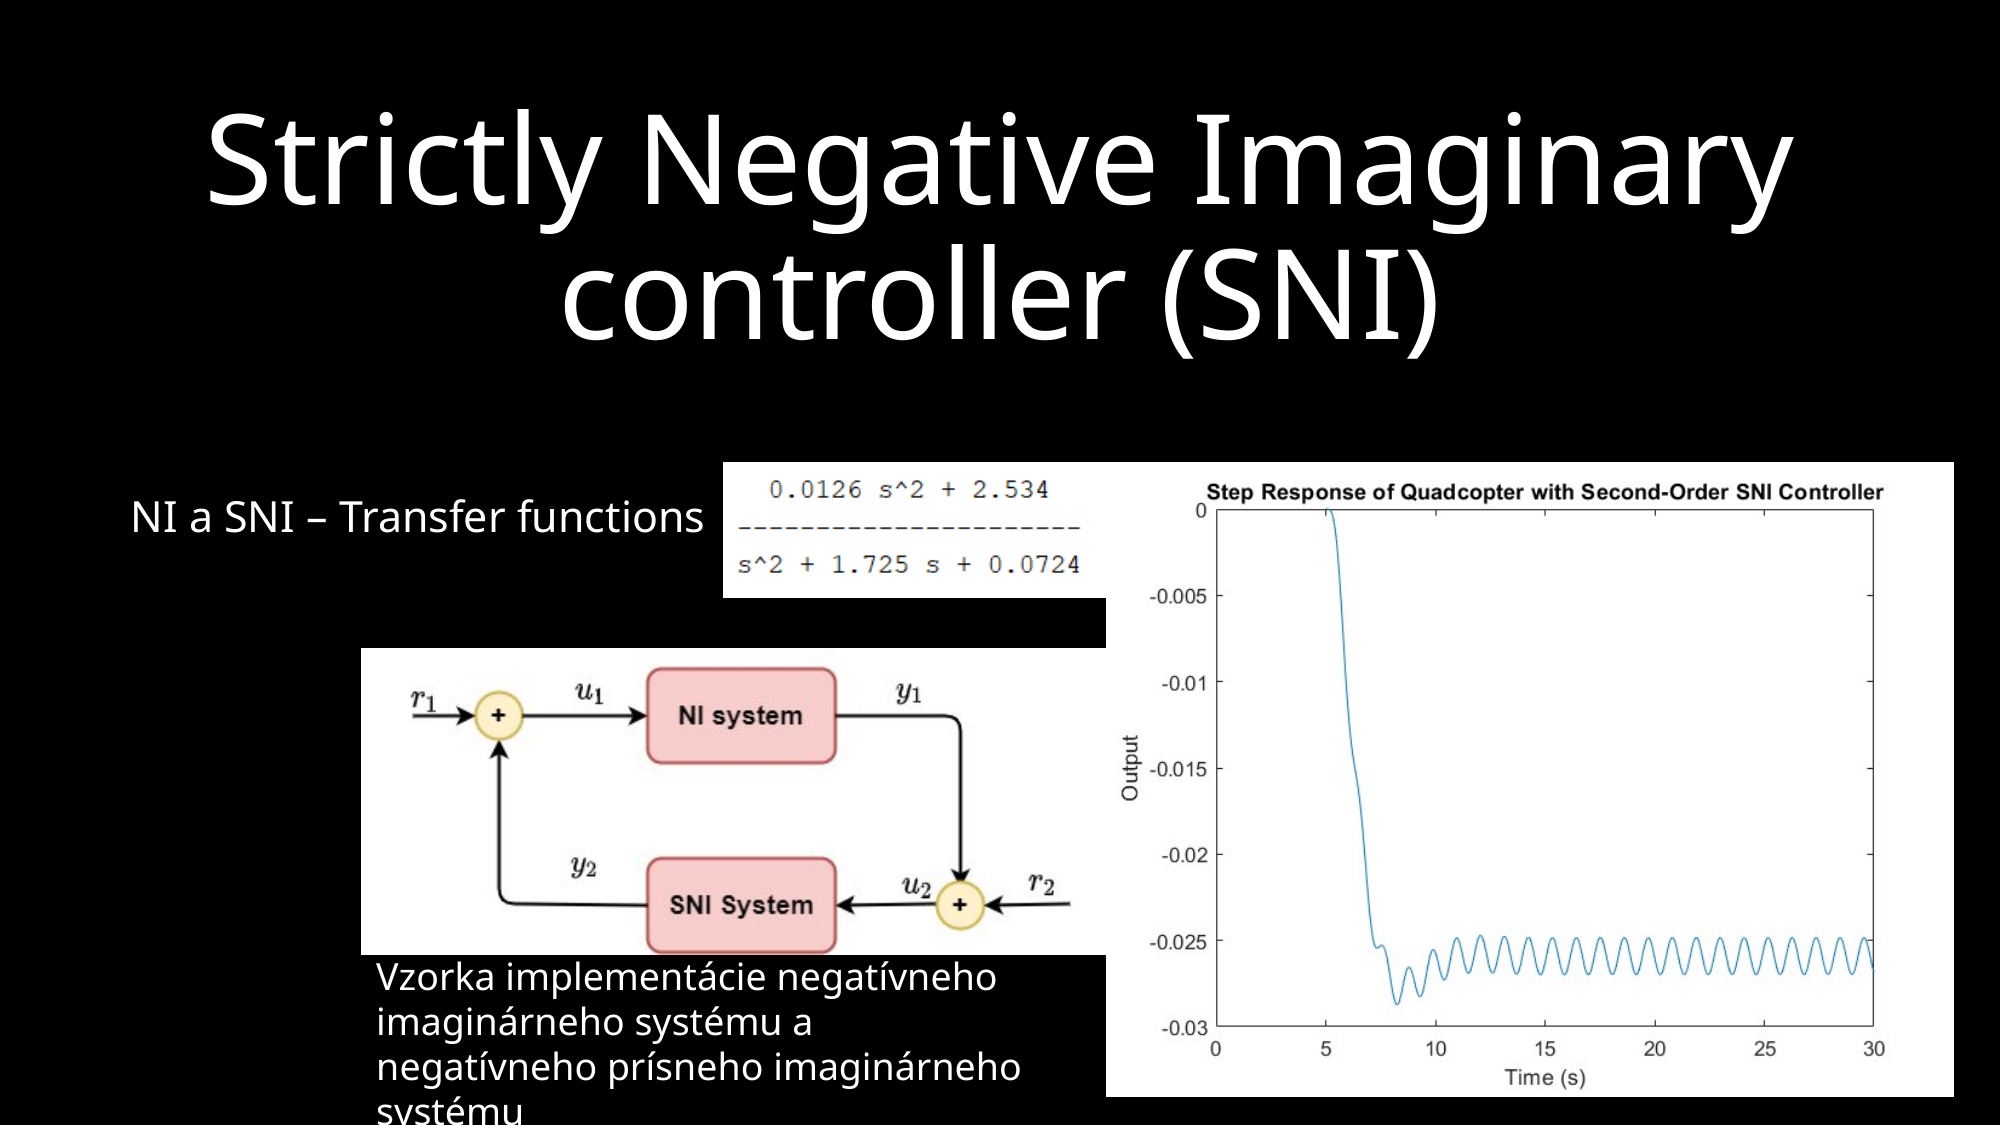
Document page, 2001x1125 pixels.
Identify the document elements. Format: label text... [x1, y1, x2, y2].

list NI a SNI – Transfer functions [115, 487, 723, 584]
picture [361, 462, 1954, 1097]
text_box Vzorka implementácie negatívneho imaginárneho systému a negatívneho prísneho imaginárneho systému [361, 955, 1045, 1125]
title Strictly Negative Imaginary controller (SNI) [125, 0, 1875, 374]
